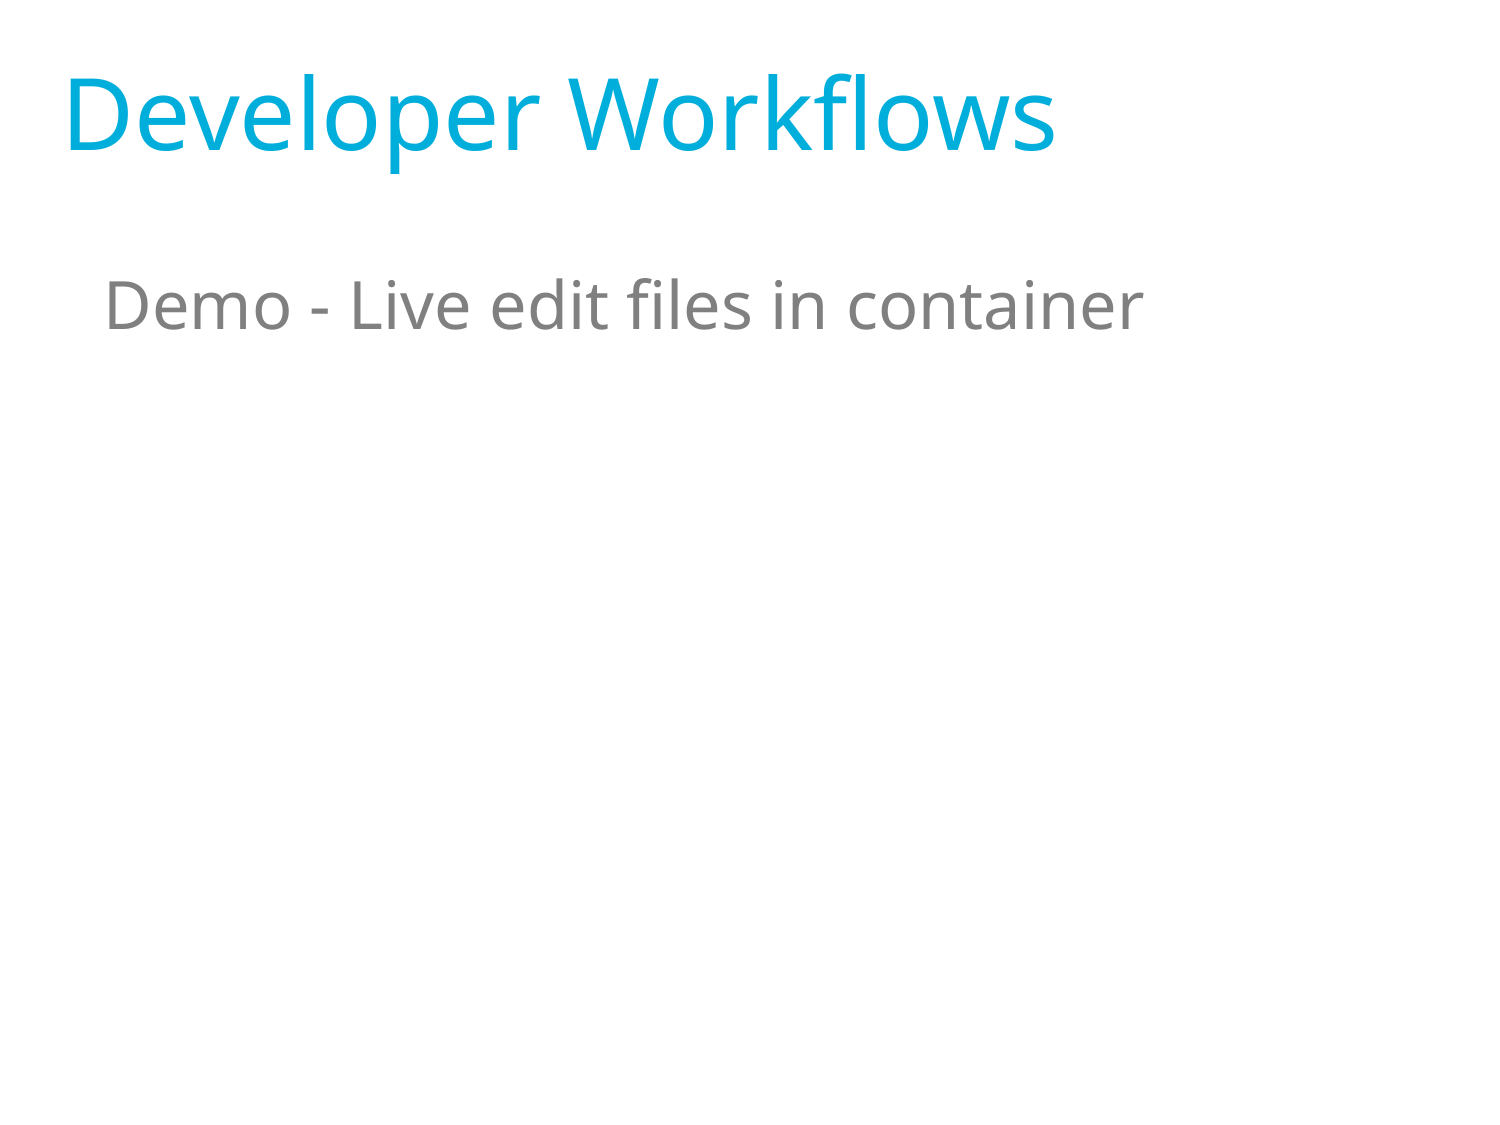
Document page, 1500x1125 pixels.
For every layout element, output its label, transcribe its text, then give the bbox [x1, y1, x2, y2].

text_box Demo - Live edit files in container [88, 255, 1424, 350]
text_box Developer Workflows [46, 42, 1341, 178]
